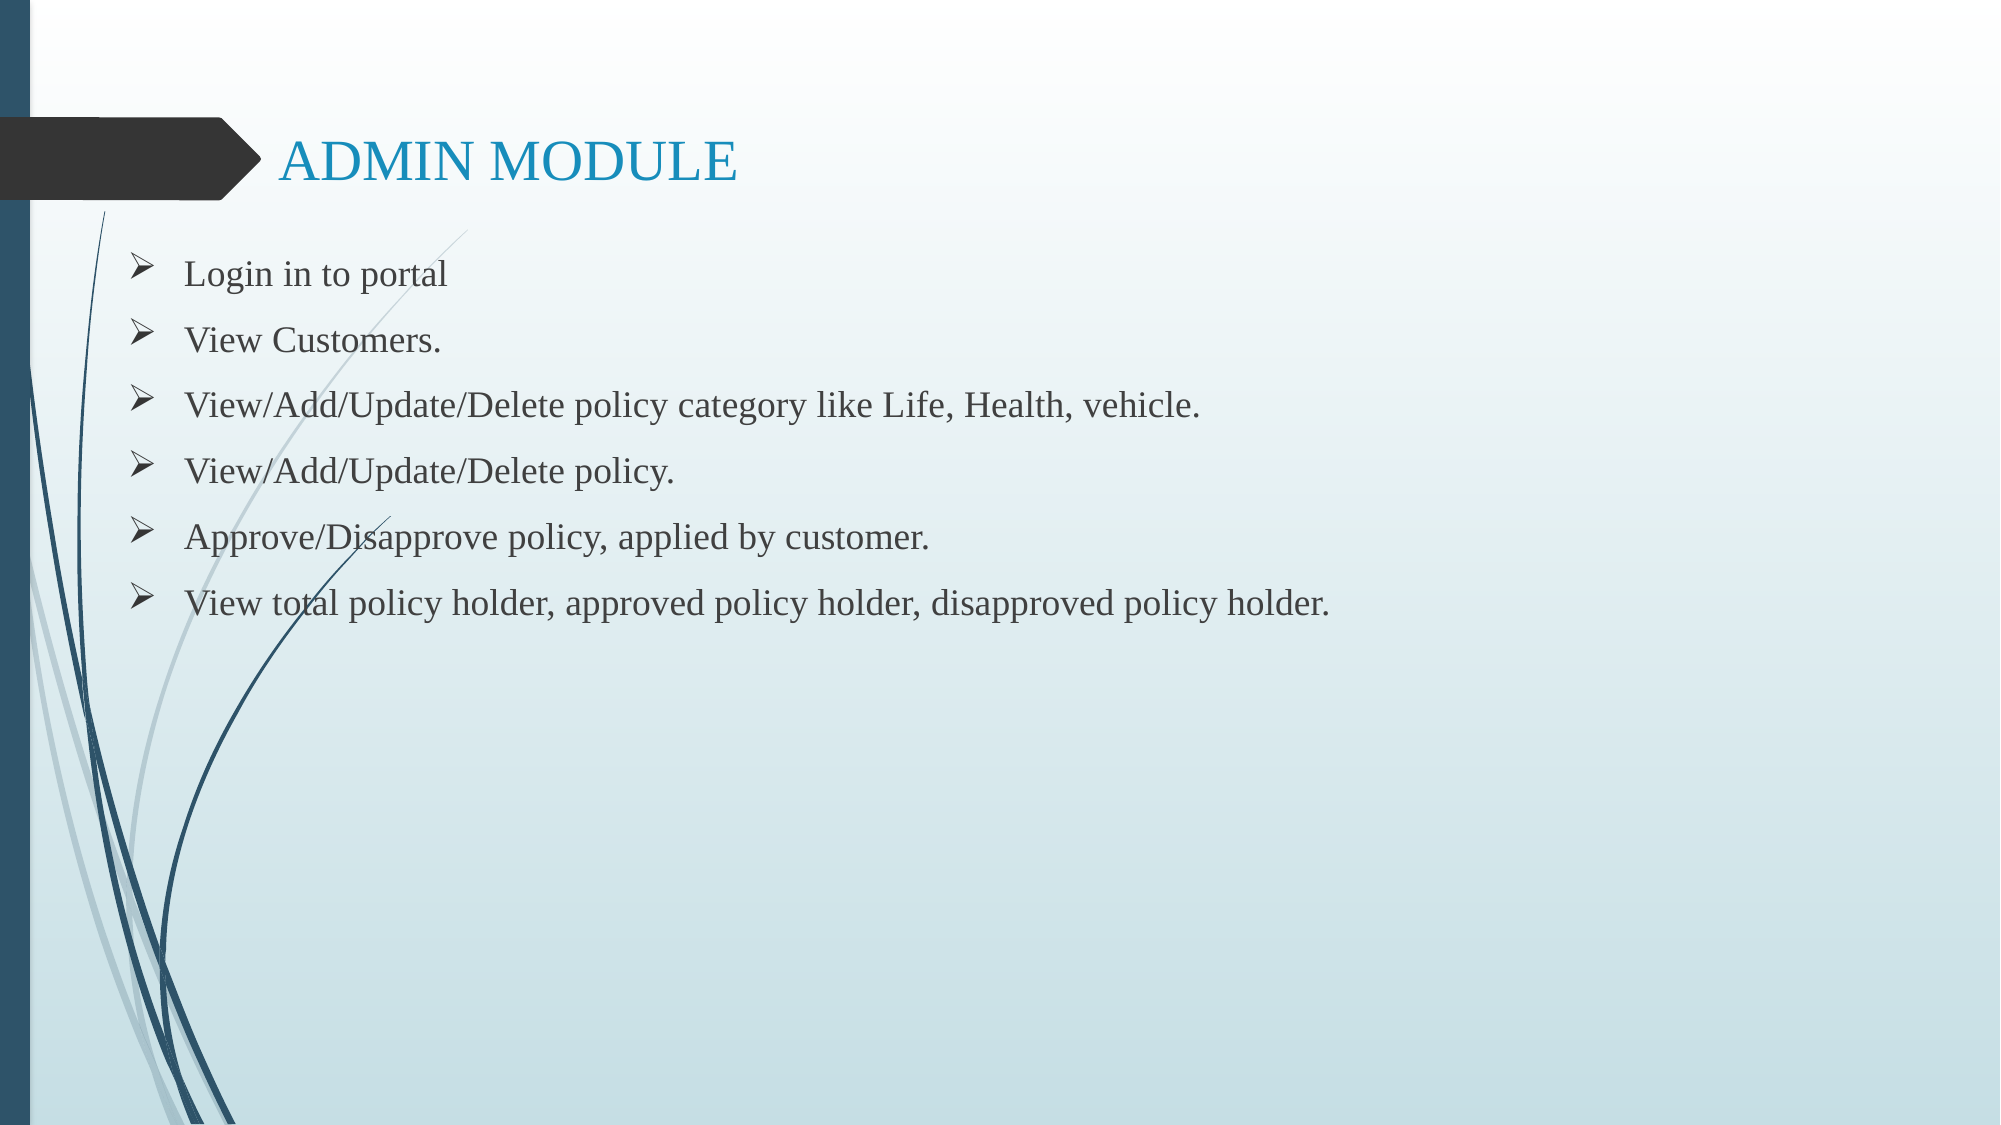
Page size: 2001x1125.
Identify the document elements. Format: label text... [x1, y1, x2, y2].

list Login in to portal View Customers. View/Add/Update/Delete policy category like Life, Health, vehicle. View/Add/Update/Delete policy. Approve/Disapprove policy, applied by customer. View total policy holder, approved policy holder, disapproved policy holder. [112, 241, 1888, 1062]
title ADMIN MODULE [263, 114, 1888, 205]
